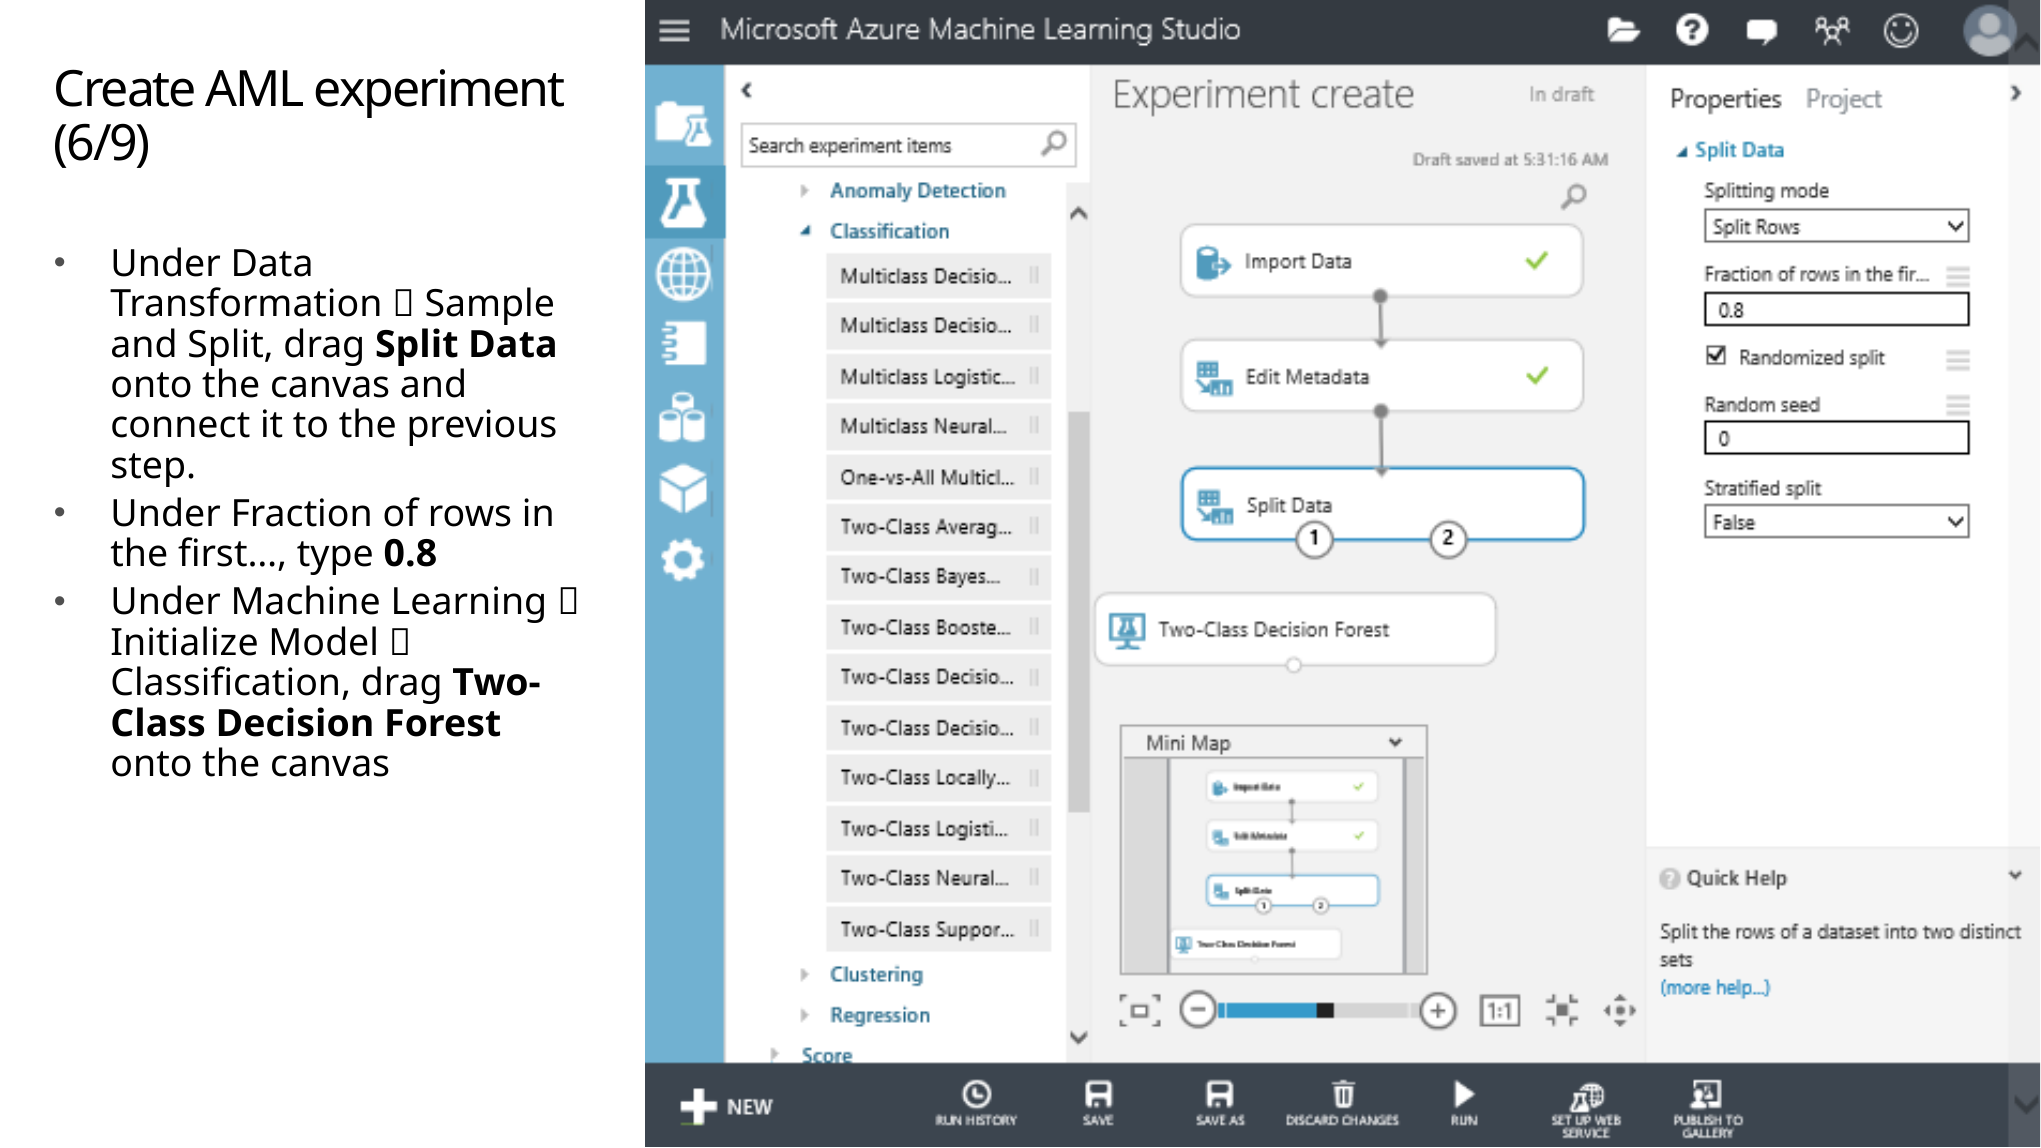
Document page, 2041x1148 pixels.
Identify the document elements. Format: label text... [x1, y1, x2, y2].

picture [644, 0, 2041, 1148]
title Create AML experiment (6/9) [30, 48, 631, 189]
list Under Data Transformation  Sample and Split, drag Split Data onto the canvas and connect it to the previous step. Under Fraction of rows in the first…, type 0.8 Under Machine Learning  Initialize Model  Classification, drag Two-Class Decision Forest onto the canvas [30, 228, 616, 768]
